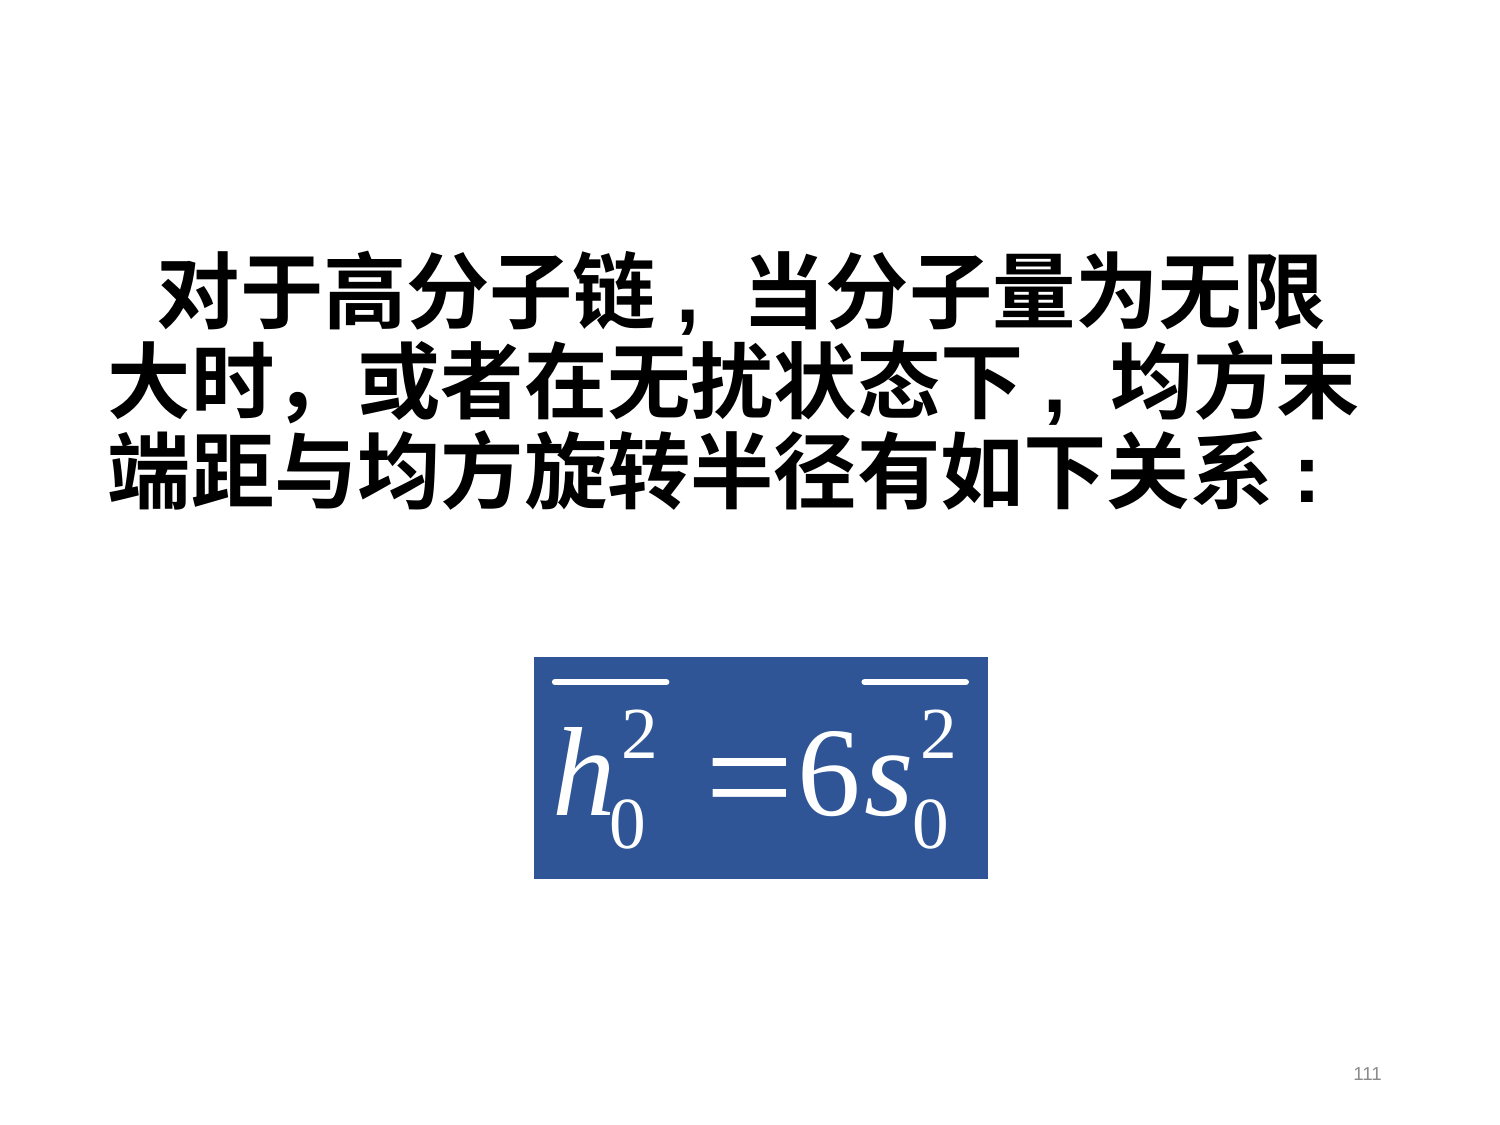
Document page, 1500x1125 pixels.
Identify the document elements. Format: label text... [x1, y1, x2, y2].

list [533, 657, 989, 879]
list 对于高分子链, 当分子量为无限大时，或者在无扰状态下, 均方末端距与均方旋转半径有如下关系: [64, 243, 1424, 627]
slide_number 111 [1059, 1042, 1397, 1103]
